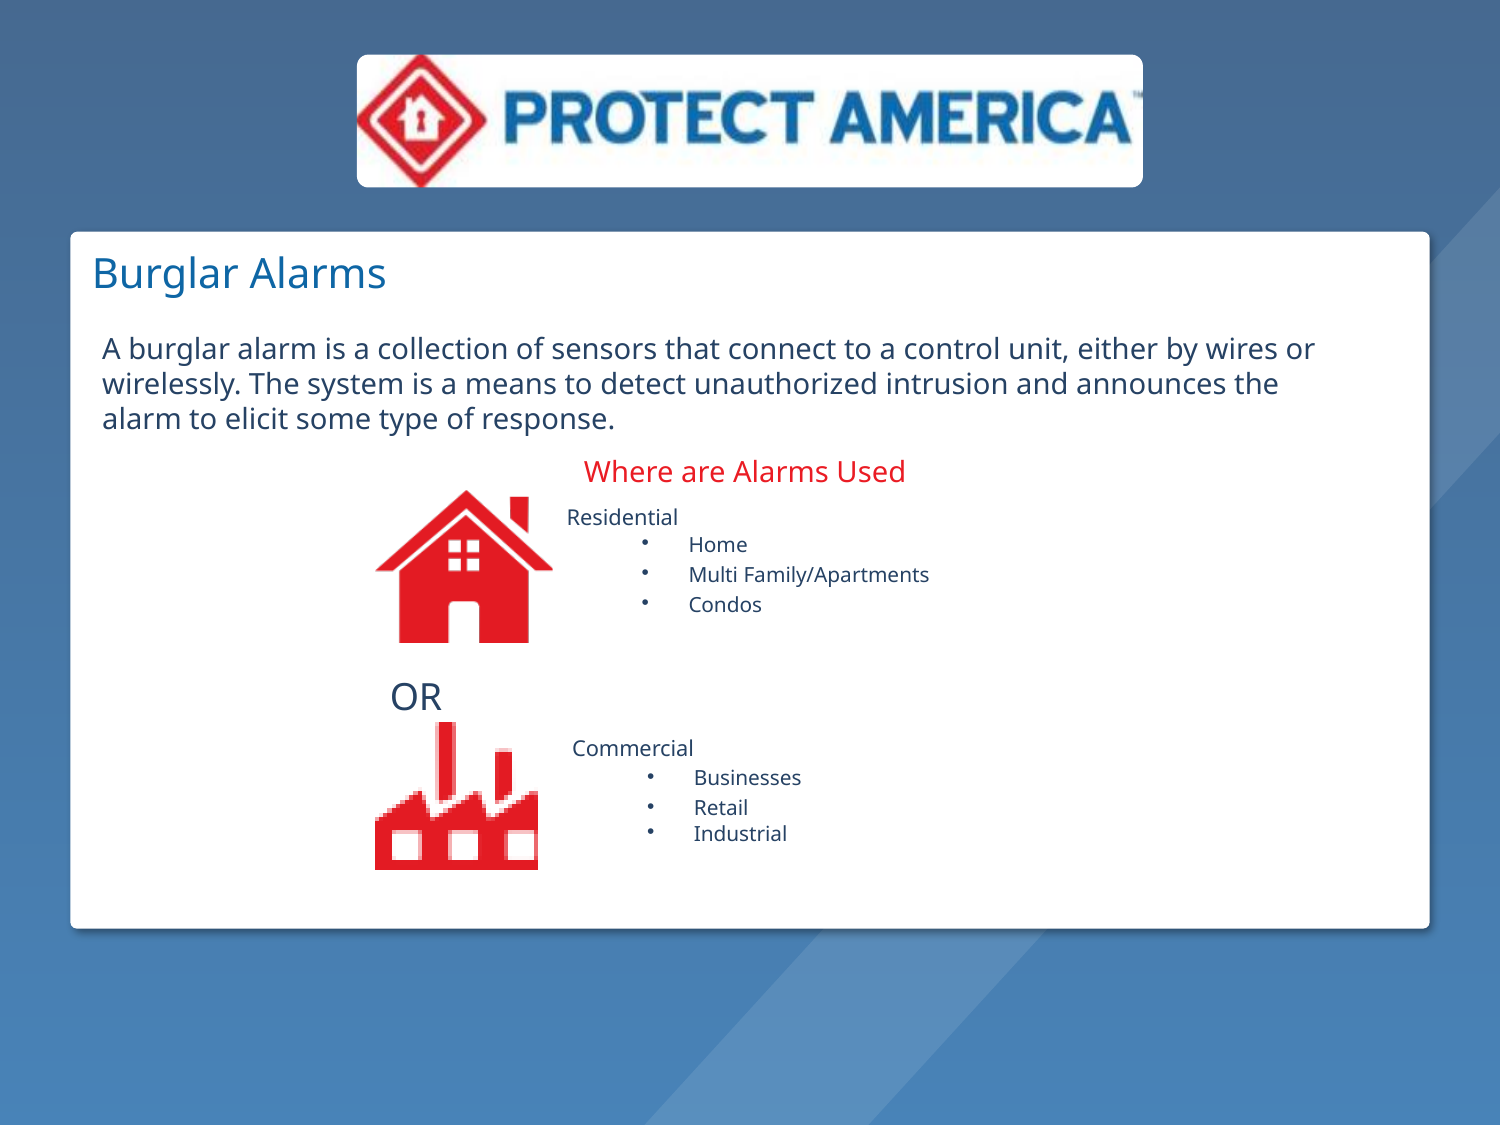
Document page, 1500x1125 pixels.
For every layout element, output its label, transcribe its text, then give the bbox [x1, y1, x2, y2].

text_box OR [375, 665, 643, 726]
text_box Commercial Businesses Retail Industrial [547, 738, 1158, 851]
text_box A burglar alarm is a collection of sensors that connect to a control unit, either by wires or wirelessly. The system is a means to detect unauthorized intrusion and announces the alarm to elicit some type of response. [87, 323, 1369, 443]
picture [374, 489, 553, 643]
picture [374, 722, 539, 870]
text_box Where are Alarms Used [373, 443, 1118, 507]
text_box Burglar Alarms [76, 243, 1328, 310]
text_box Residential Home Multi Family/Apartments Condos [562, 507, 1227, 623]
picture [356, 54, 1143, 188]
